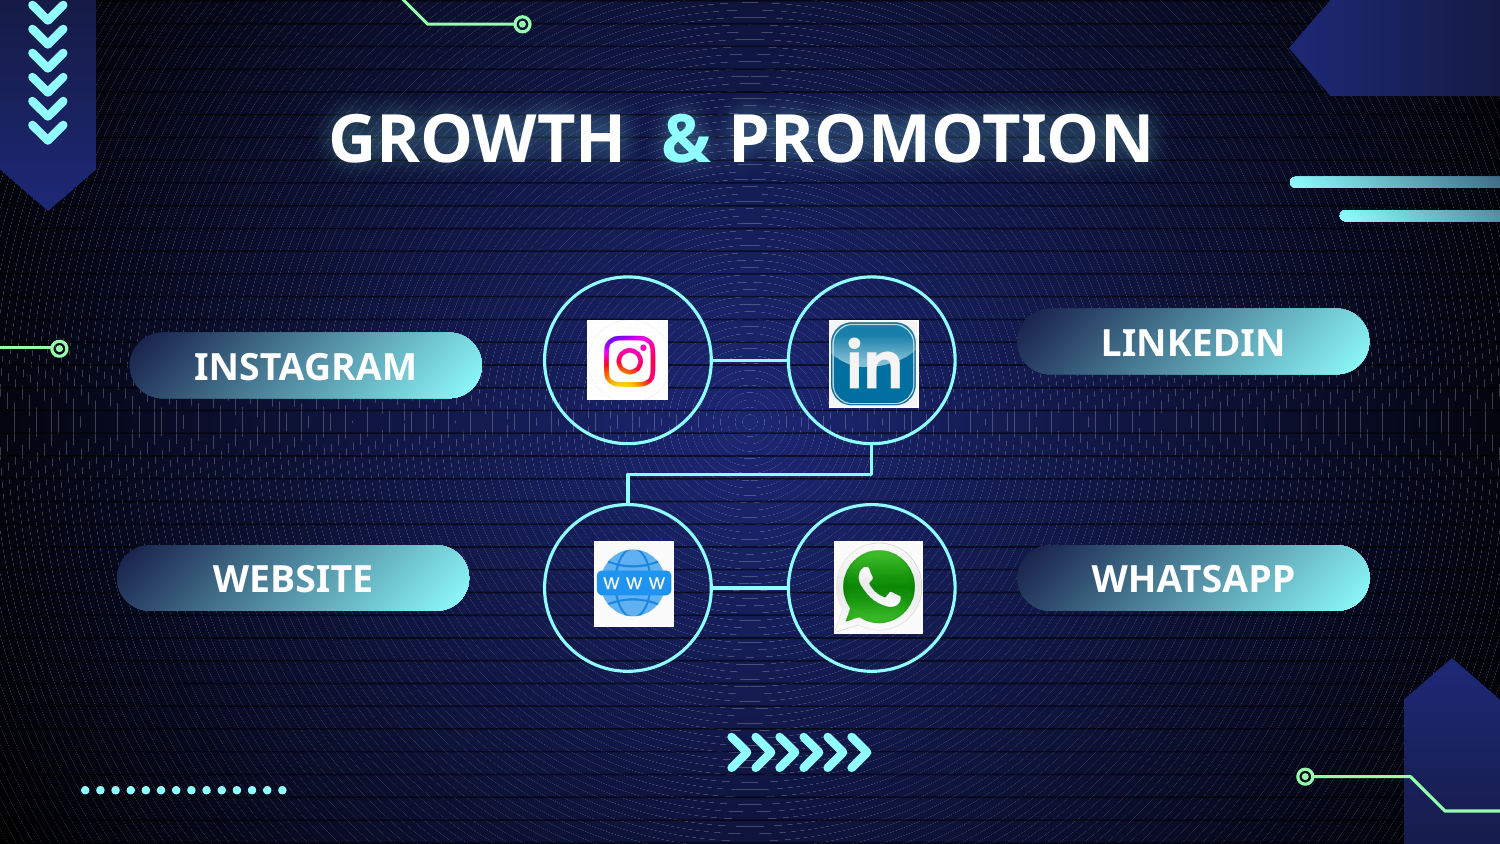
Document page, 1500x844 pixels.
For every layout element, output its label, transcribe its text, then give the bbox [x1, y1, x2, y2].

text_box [1017, 544, 1370, 697]
text_box [788, 504, 956, 672]
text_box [116, 544, 470, 697]
title GROWTH & PROMOTION [116, 88, 1383, 183]
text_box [719, 351, 781, 359]
picture [593, 541, 674, 627]
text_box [1016, 308, 1370, 460]
picture [587, 320, 668, 401]
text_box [726, 732, 873, 773]
text_box [788, 276, 956, 444]
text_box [129, 332, 483, 436]
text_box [1289, 176, 1500, 222]
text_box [719, 368, 781, 587]
picture [834, 541, 924, 634]
text_box [544, 276, 712, 444]
text_box [544, 504, 712, 672]
picture [829, 320, 919, 408]
